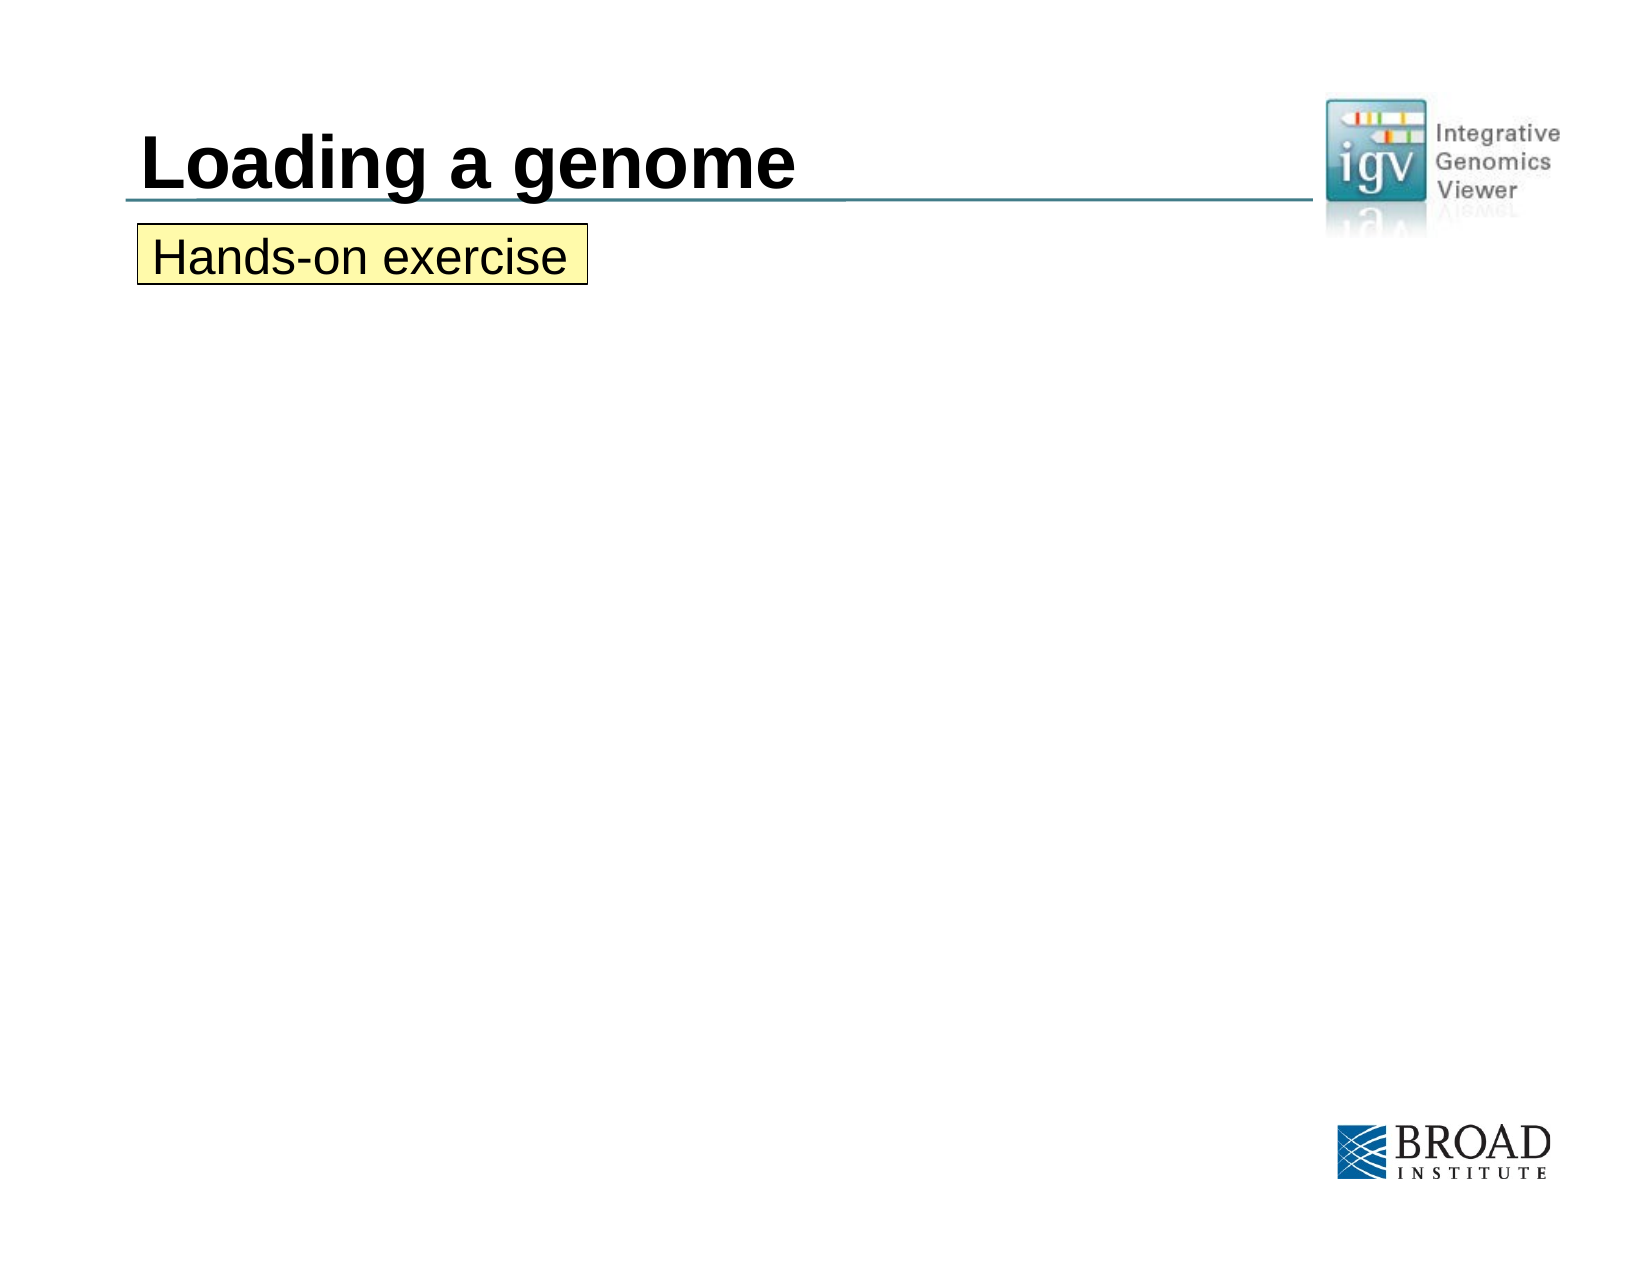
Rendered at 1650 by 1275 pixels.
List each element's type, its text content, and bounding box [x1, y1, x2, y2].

text_box Loading a genome [138, 113, 805, 204]
picture [1325, 92, 1560, 238]
picture [1337, 1124, 1551, 1179]
text_box Hands-on exercise [137, 224, 588, 285]
